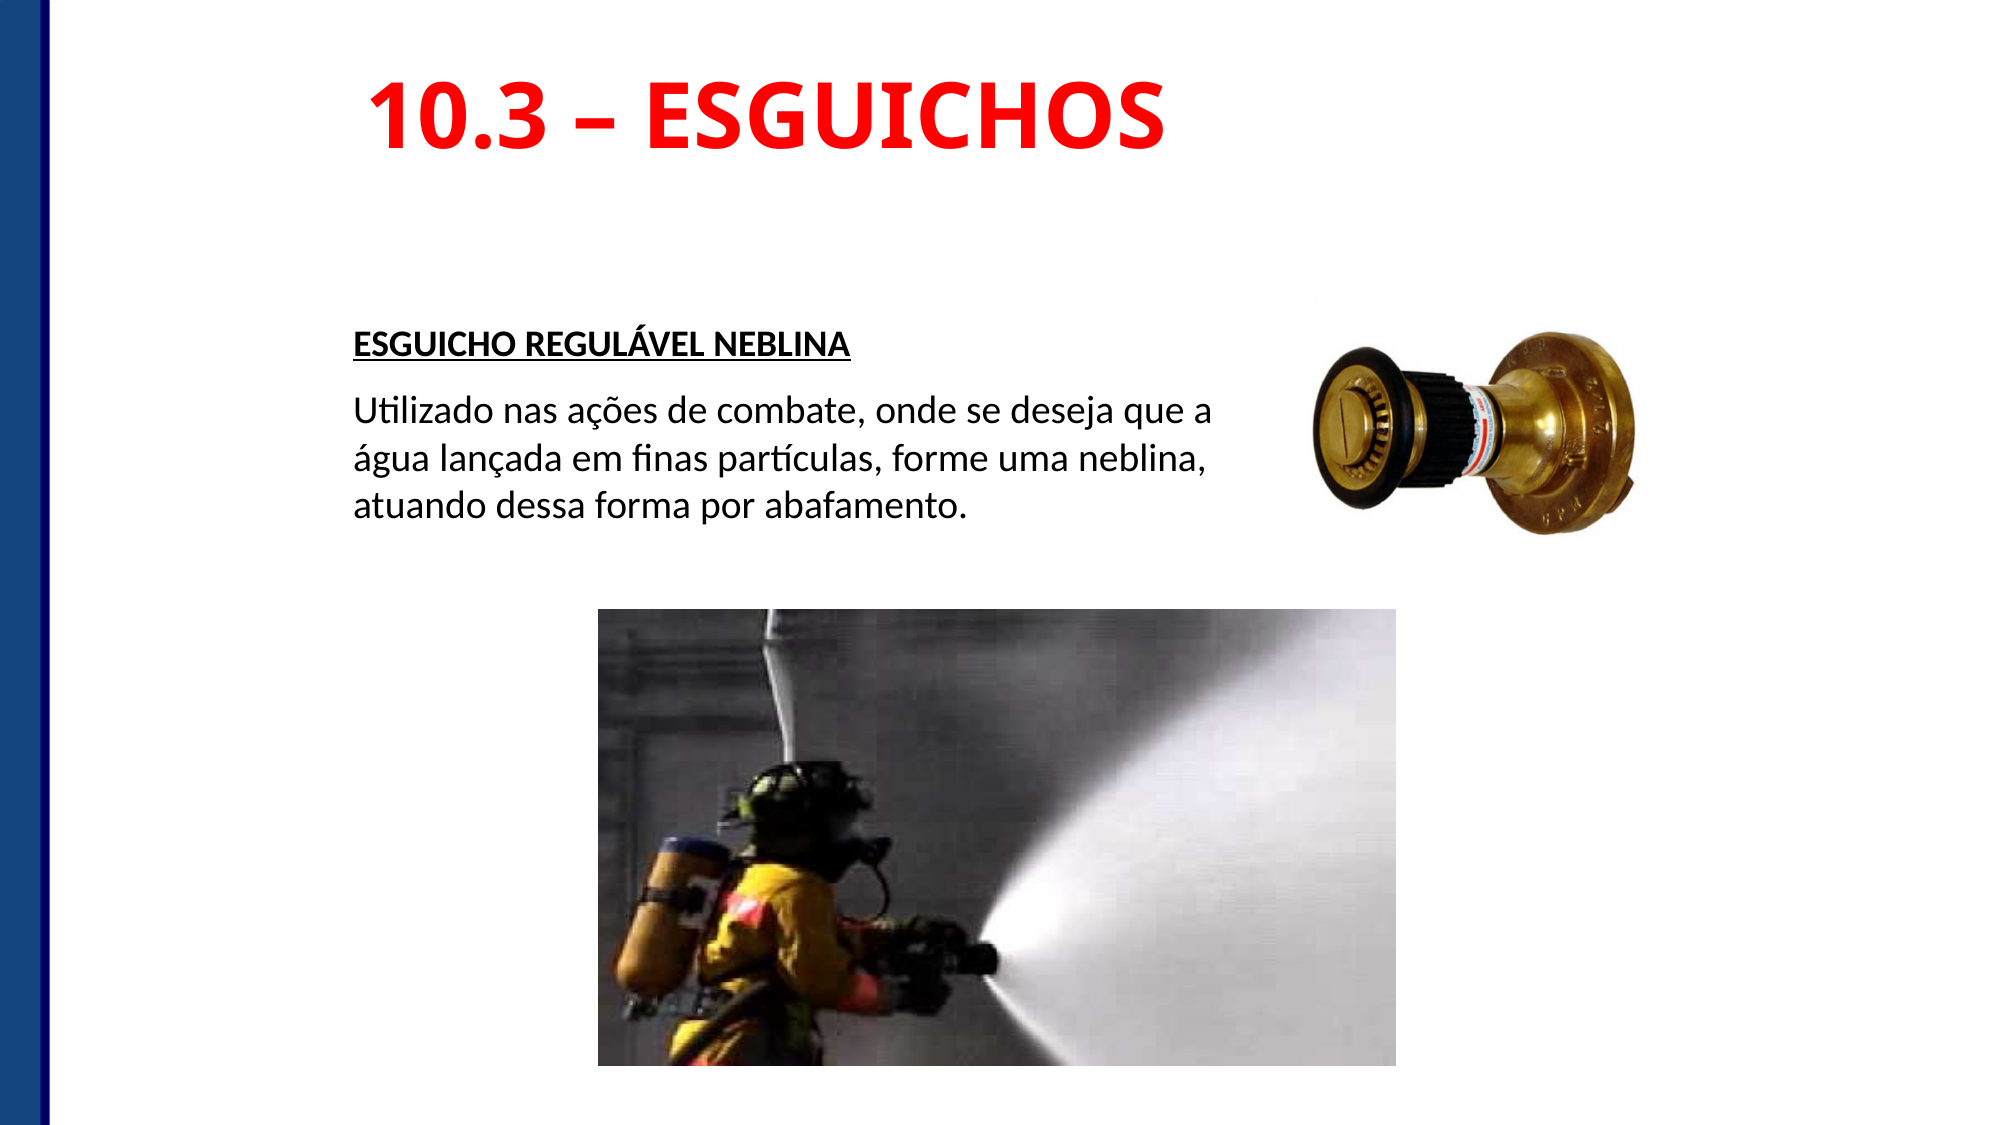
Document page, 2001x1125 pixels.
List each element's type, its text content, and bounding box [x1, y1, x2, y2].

picture [0, 0, 2001, 1125]
title 10.3 – ESGUICHOS [350, 37, 1688, 200]
text_box Utilizado nas ações de combate, onde se deseja que a água lançada em finas partículas, forme uma neblina, atuando dessa forma por abafamento. [338, 376, 1296, 534]
text_box ESGUICHO REGULÁVEL NEBLINA [338, 311, 989, 371]
